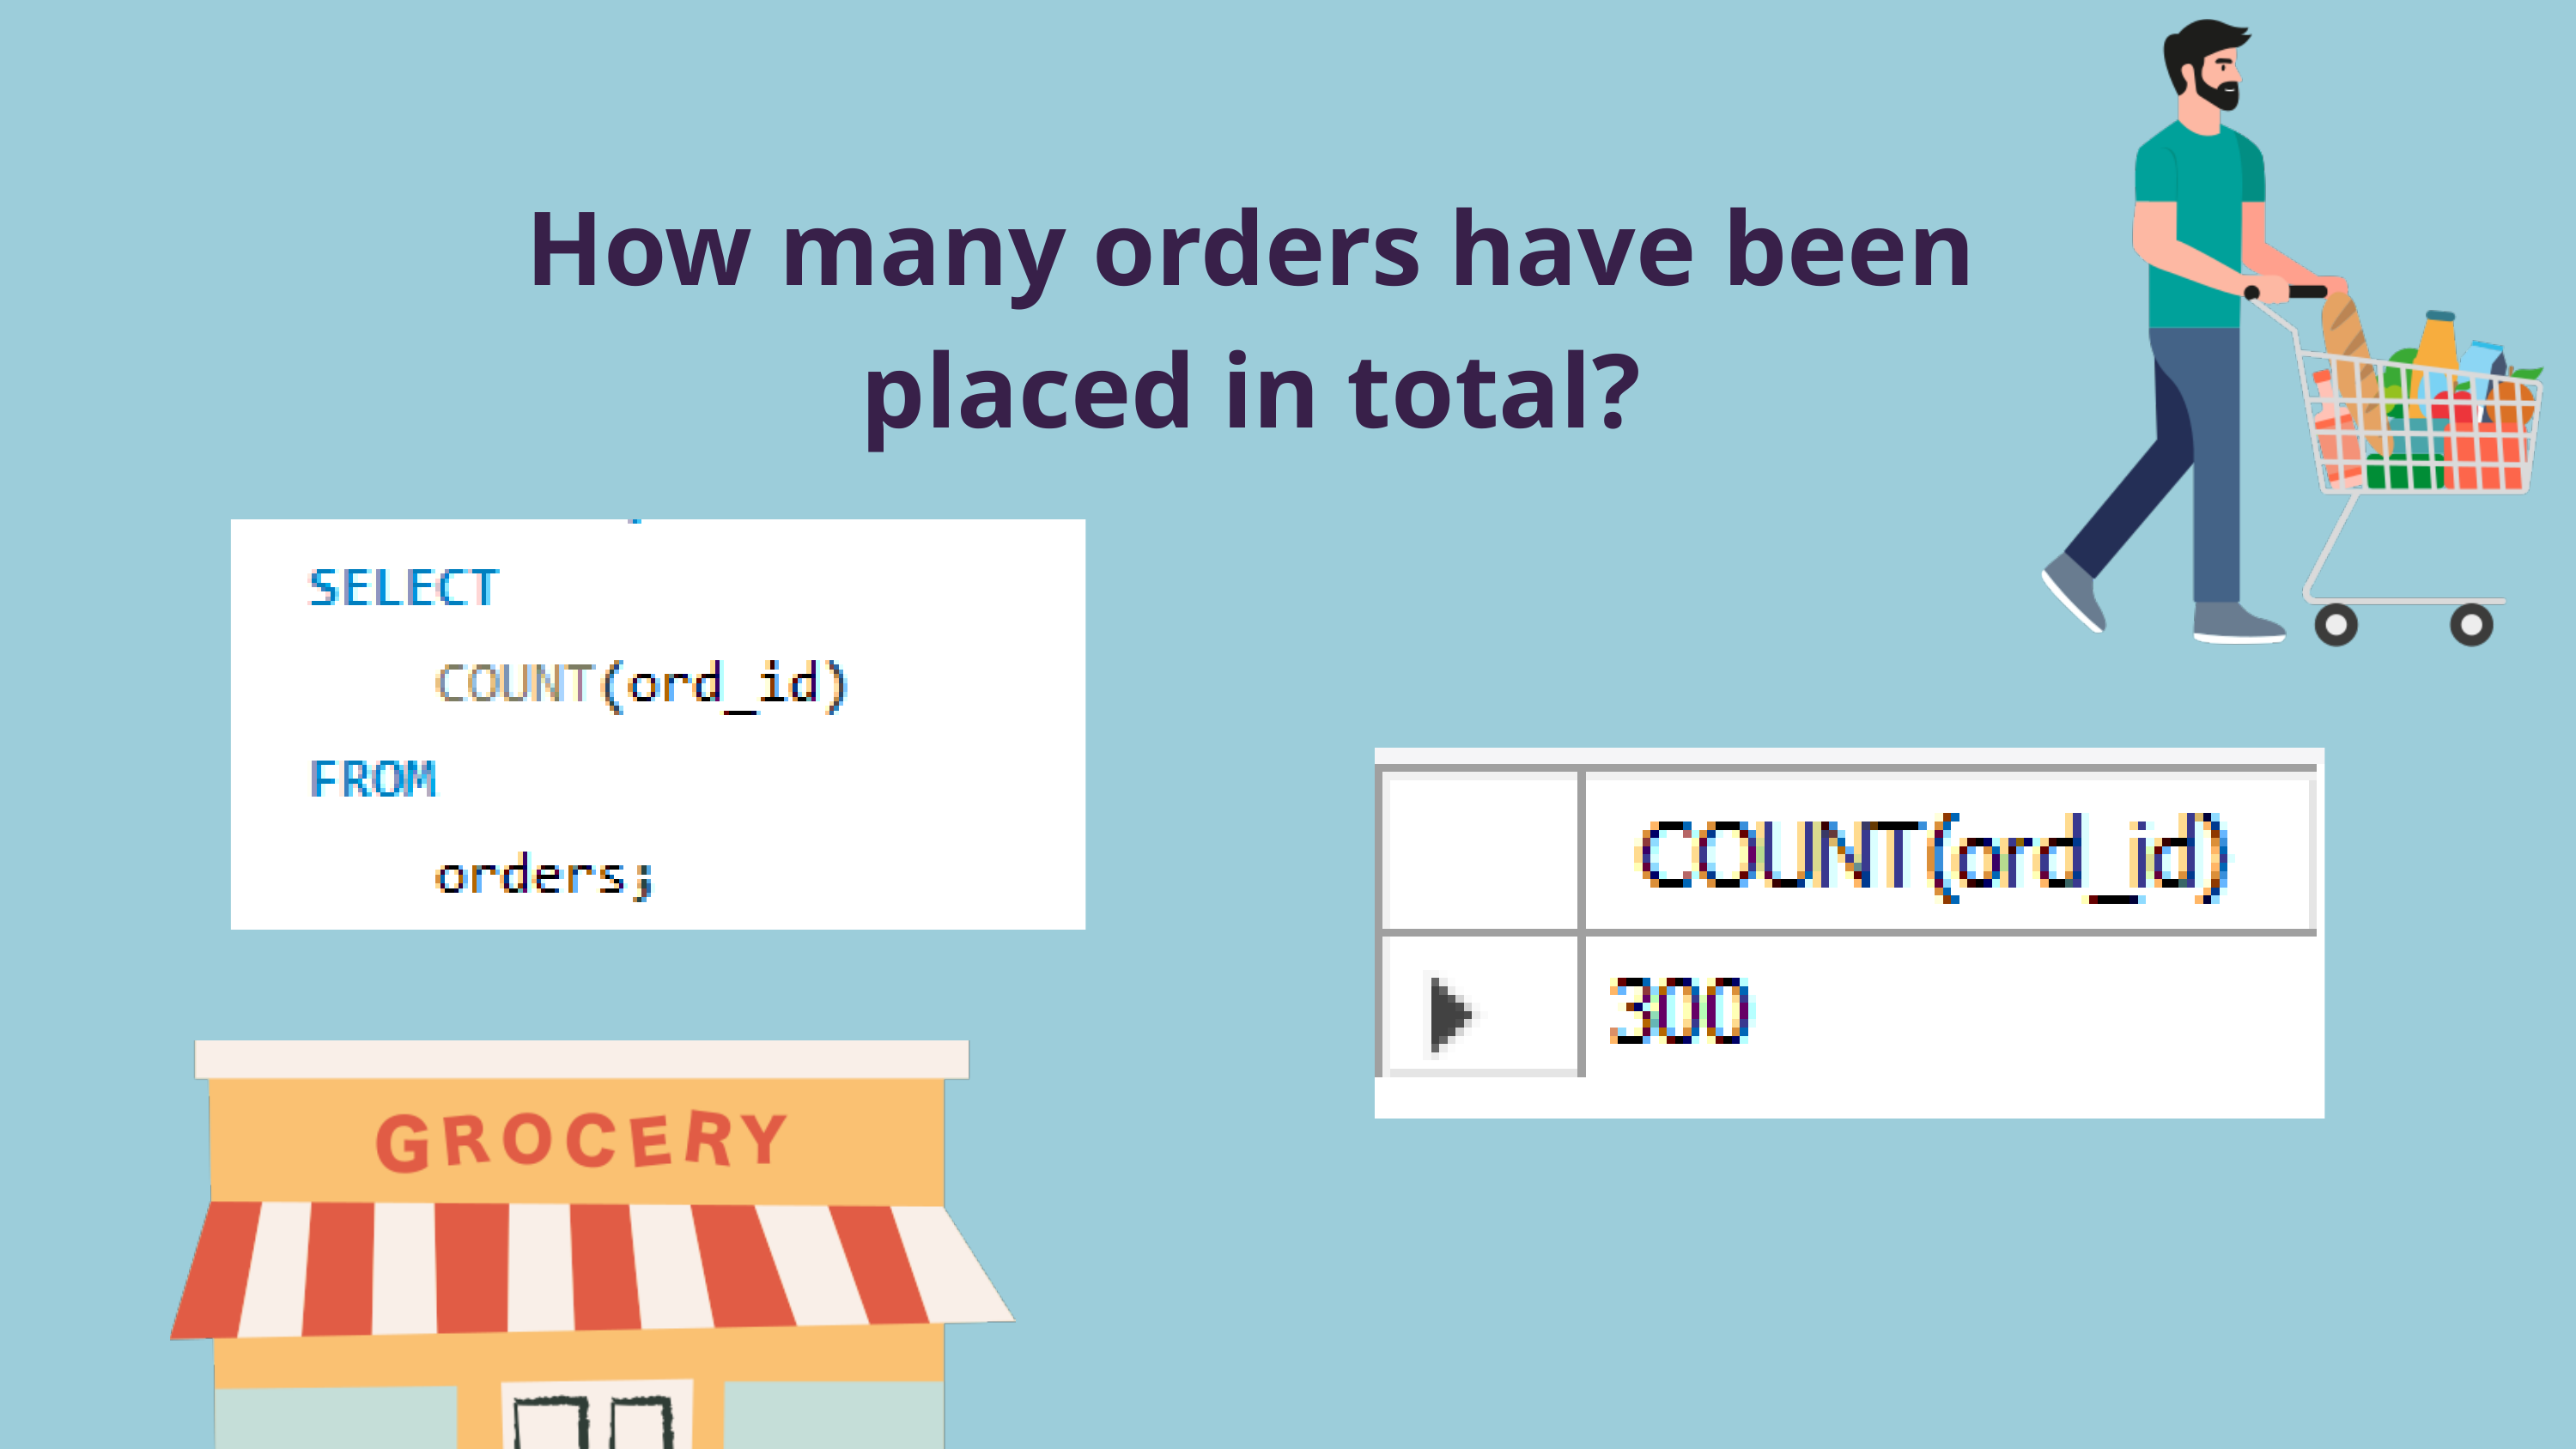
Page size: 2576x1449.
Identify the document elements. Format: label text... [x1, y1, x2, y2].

text_box [2041, 19, 2544, 647]
text_box [1375, 748, 2325, 1119]
text_box [230, 519, 1086, 930]
text_box How many orders have been placed in total? [347, 162, 2155, 449]
text_box [170, 1040, 1016, 1449]
